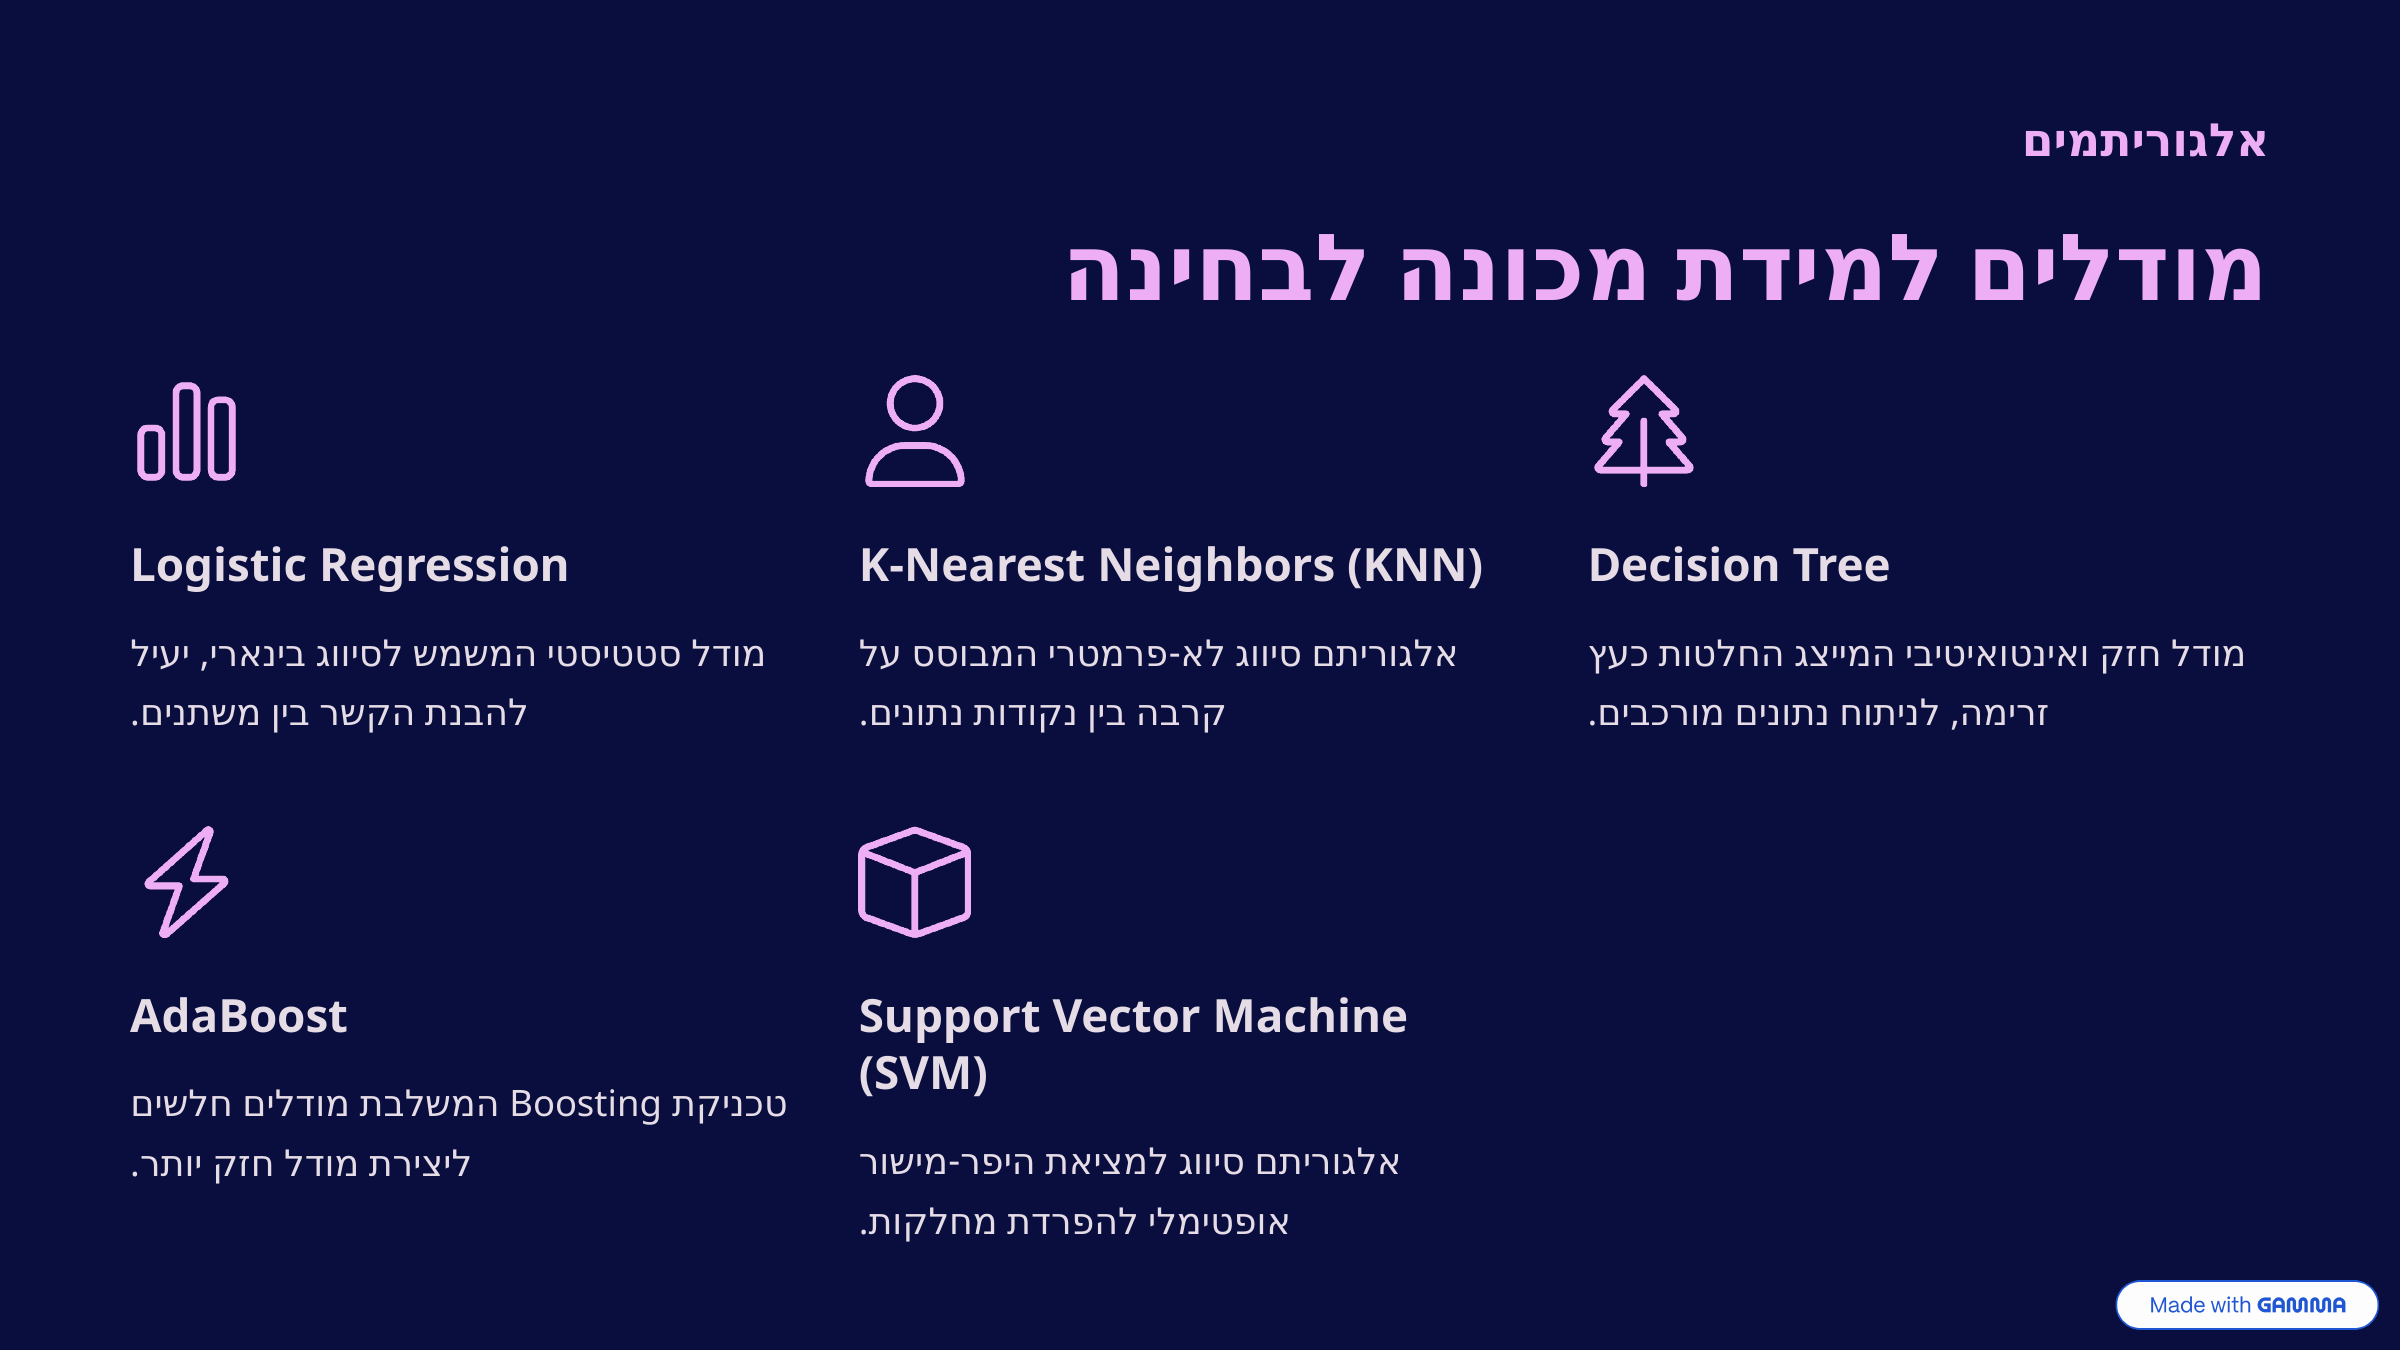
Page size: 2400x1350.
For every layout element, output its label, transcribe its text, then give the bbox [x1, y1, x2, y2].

text_box Support Vector Machine (SVM) [858, 984, 1541, 1101]
text_box Logistic Regression [130, 533, 596, 592]
text_box Decision Tree [1587, 533, 2053, 592]
picture [858, 375, 971, 488]
picture [1587, 375, 1700, 488]
picture [130, 375, 242, 488]
text_box מודל חזק ואינטואיטיבי המייצג החלטות כעץ זרימה, לניתוח נתונים מורכבים. [1587, 613, 2270, 733]
text_box K-Nearest Neighbors (KNN) [858, 533, 1489, 592]
text_box טכניקת Boosting המשלבת מודלים חלשים ליצירת מודל חזק יותר. [130, 1064, 813, 1184]
text_box AdaBoost [130, 984, 596, 1043]
text_box מודלים למידת מכונה לבחינה [1132, 203, 2270, 320]
picture [858, 826, 971, 938]
picture [2106, 1271, 2389, 1339]
text_box אלגוריתם סיווג למציאת היפר-מישור אופטימלי להפרדת מחלקות. [858, 1122, 1541, 1242]
picture [130, 826, 242, 938]
text_box אלגוריתם סיווג לא-פרמטרי המבוסס על קרבה בין נקודות נתונים. [858, 613, 1541, 733]
text_box מודל סטטיסטי המשמש לסיווג בינארי, יעיל להבנת הקשר בין משתנים. [130, 613, 813, 733]
text_box אלגוריתמים [1804, 108, 2270, 167]
